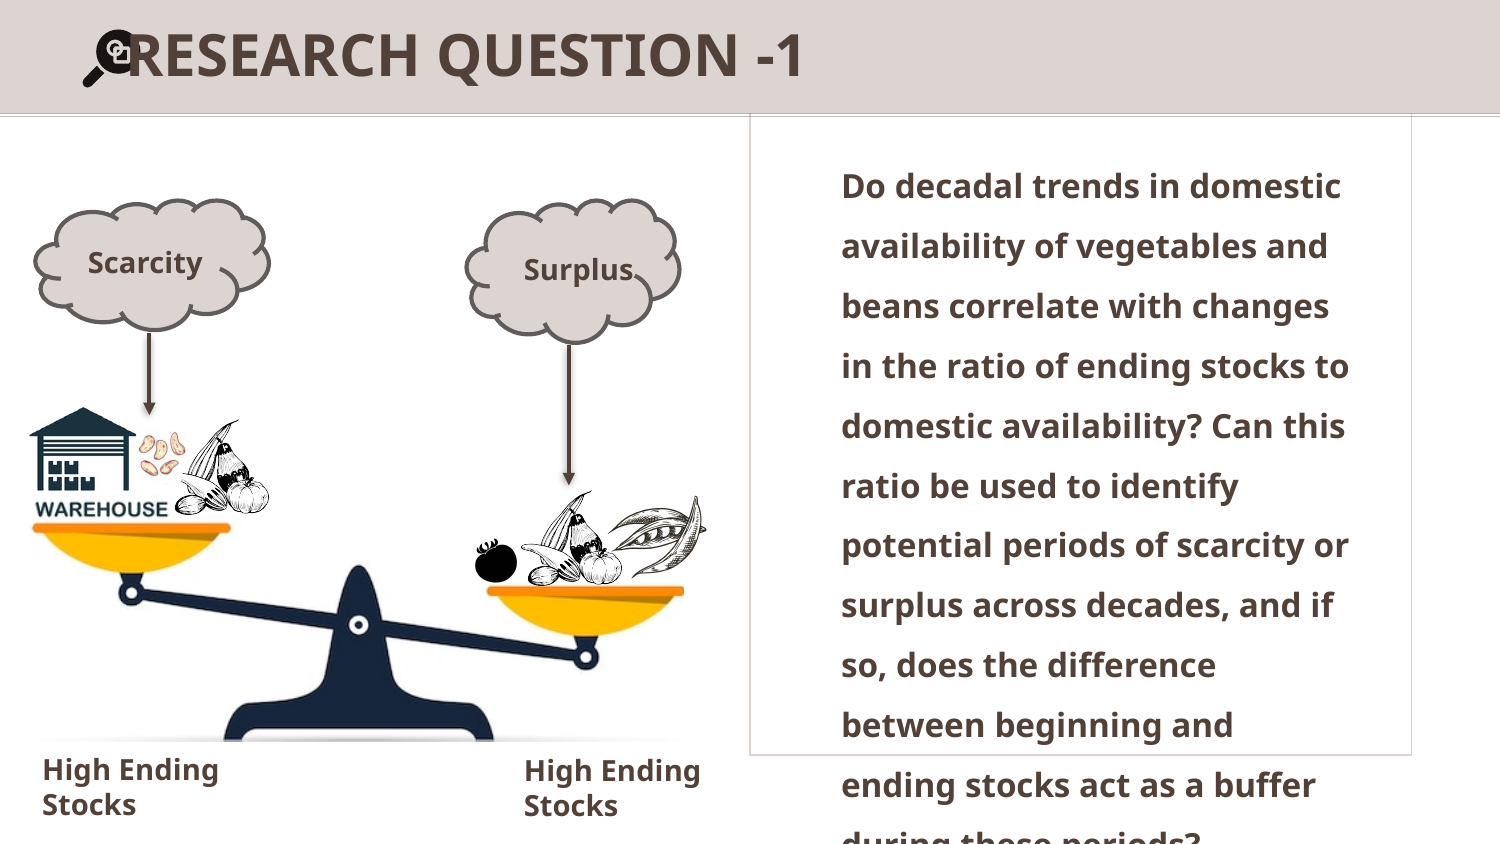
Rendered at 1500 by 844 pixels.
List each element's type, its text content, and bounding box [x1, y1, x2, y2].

picture [27, 404, 711, 742]
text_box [81, 29, 141, 88]
text_box Surplus [509, 244, 668, 294]
picture [0, 0, 1500, 117]
text_box Scarcity [73, 237, 232, 287]
text_box [33, 198, 272, 333]
text_box High Ending Stocks [509, 744, 789, 830]
text_box [464, 198, 682, 345]
list Do decadal trends in domestic availability of vegetables and beans correlate with changes in the ratio of ending stocks to domestic availability? Can this ratio be used to identify potential periods of scarcity or surplus across decades, and if so, does the difference between beginning and ending stocks act as a buffer during these periods? [826, 130, 1374, 344]
text_box High Ending Stocks [27, 749, 307, 829]
